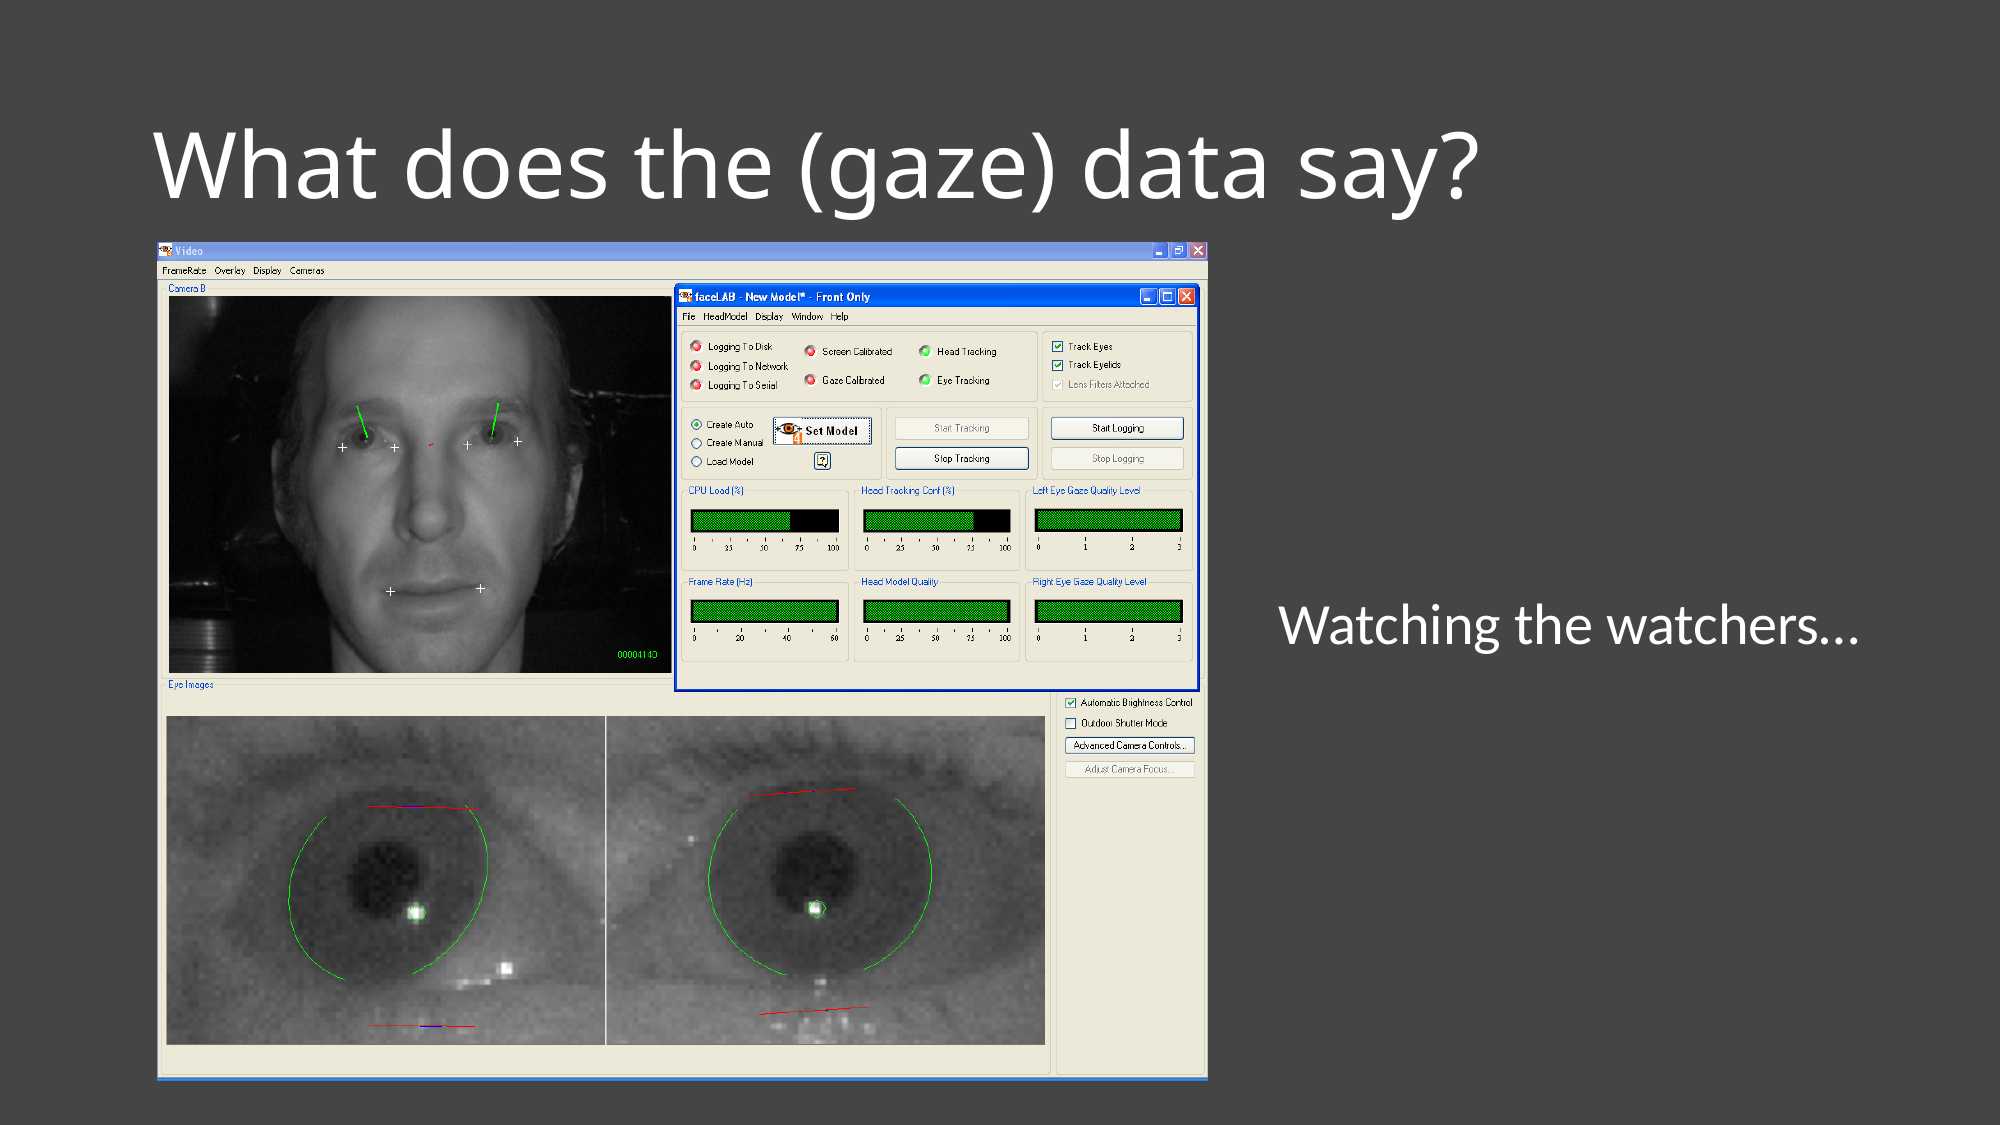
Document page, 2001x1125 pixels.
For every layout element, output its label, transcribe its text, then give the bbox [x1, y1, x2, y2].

text_box Watching the watchers… [1264, 578, 1897, 664]
title What does the (gaze) data say? [137, 59, 1863, 278]
picture [157, 242, 1208, 1081]
